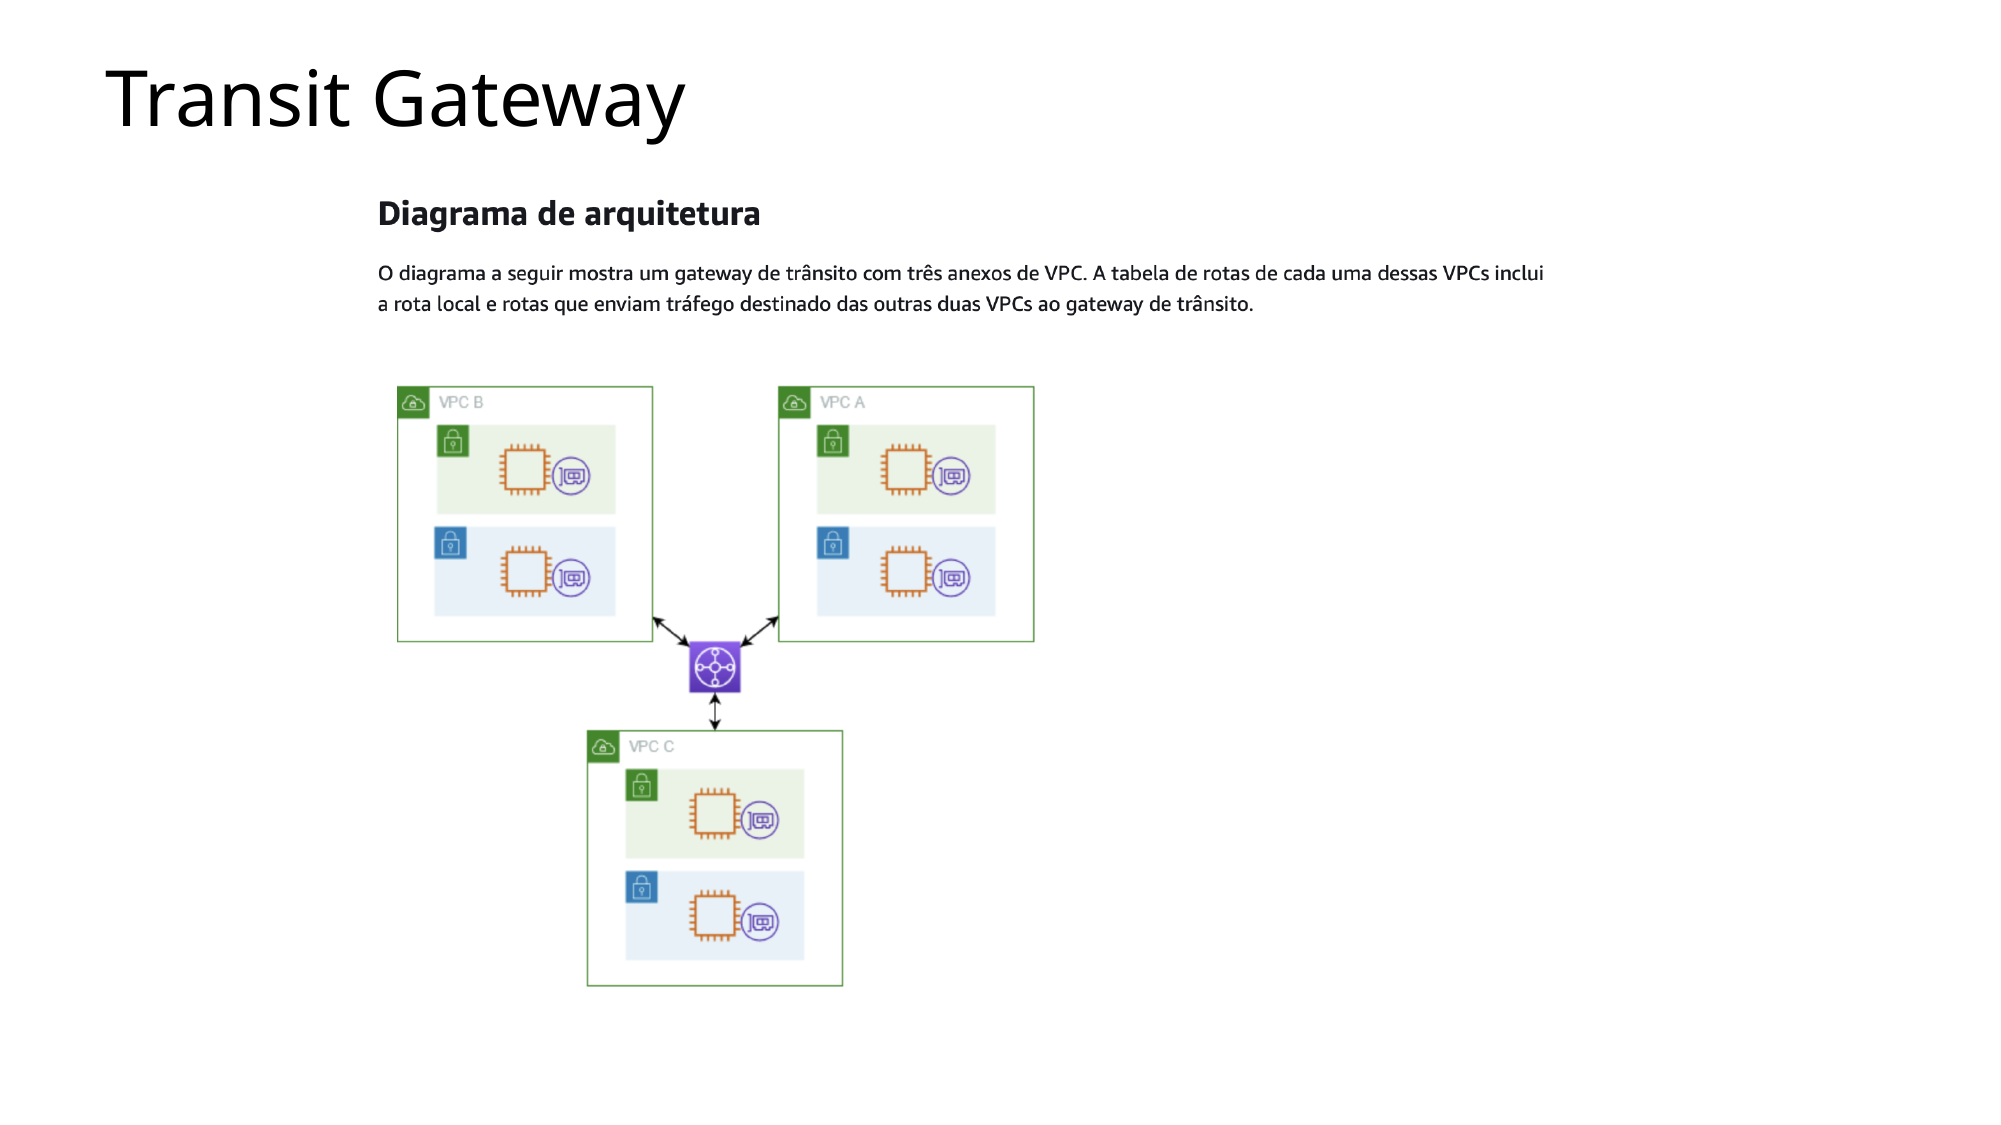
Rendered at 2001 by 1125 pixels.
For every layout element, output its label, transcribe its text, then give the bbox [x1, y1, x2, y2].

picture [343, 171, 1571, 1026]
title Transit Gateway [66, 51, 726, 151]
